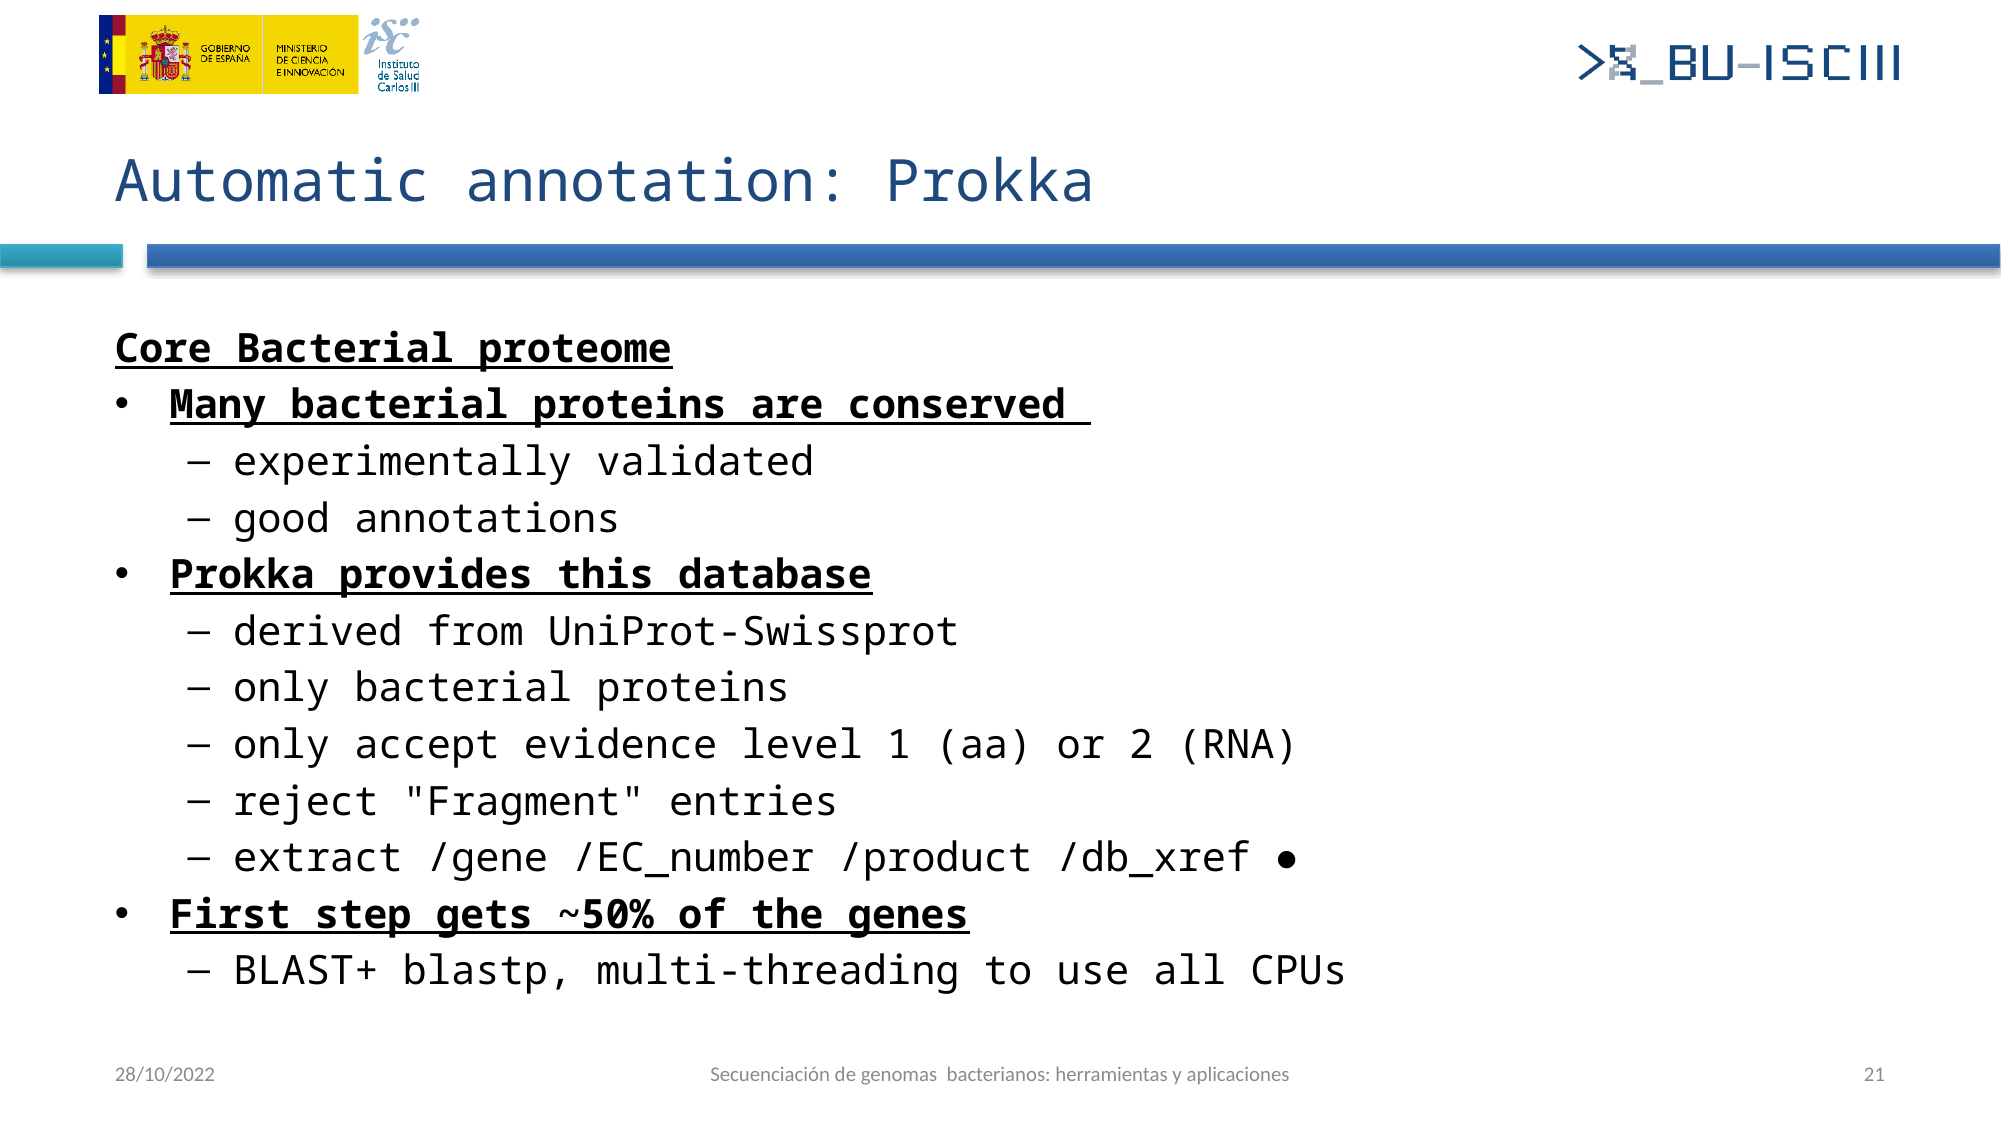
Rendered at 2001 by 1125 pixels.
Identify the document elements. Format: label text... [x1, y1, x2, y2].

footer Secuenciación de genomas bacterianos: herramientas y aplicaciones [683, 1042, 1317, 1103]
picture [1566, 15, 1914, 106]
list Core Bacterial proteome Many bacterial proteins are conserved experimentally validated good annotations Prokka provides this database derived from UniProt-Swissprot only bacterial proteins only accept evidence level 1 (aa) or 2 (RNA) reject "Fragment" entries extract /gene /EC_number /product /db_xref ● First step gets ~50% of the genes BLAST+ blastp, multi-threading to use all CPUs [99, 314, 1900, 1005]
slide_number 21 [1433, 1042, 1900, 1103]
picture [99, 15, 427, 94]
title Automatic annotation: Prokka [99, 113, 1900, 244]
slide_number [99, 1042, 567, 1103]
